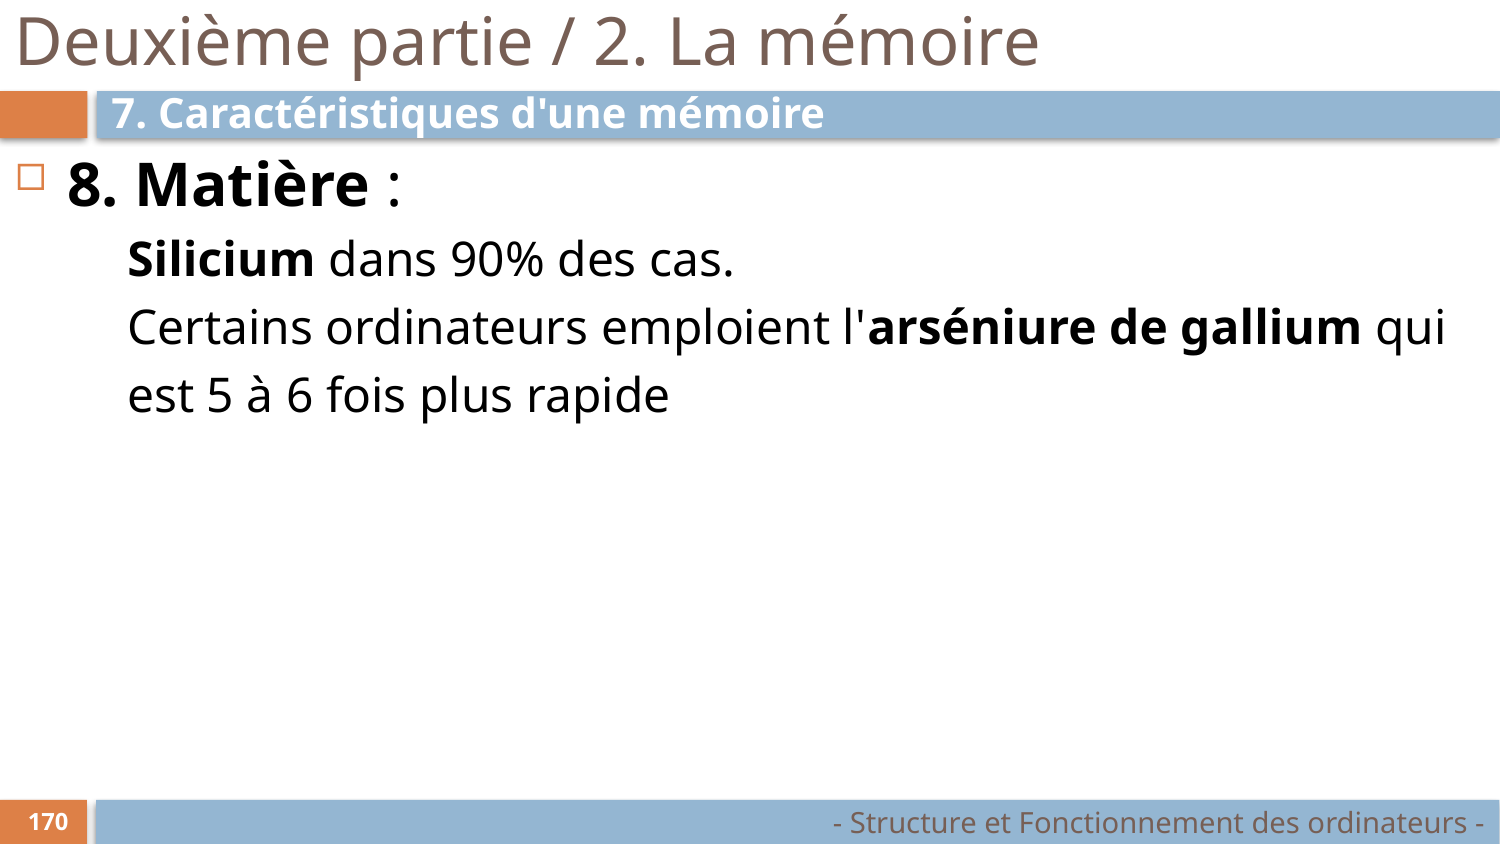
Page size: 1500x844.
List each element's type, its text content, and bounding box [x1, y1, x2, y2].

list 8. Matière : Silicium dans 90% des cas. Certains ordinateurs emploient l'arséniure de gallium qui est 5 à 6 fois plus rapide [0, 138, 1500, 800]
title Deuxième partie / 2. La mémoire [0, 0, 1500, 80]
text_box 7. Caractéristiques d'une mémoire [96, 91, 1500, 133]
footer - Structure et Fonctionnement des ordinateurs - [112, 800, 1500, 844]
